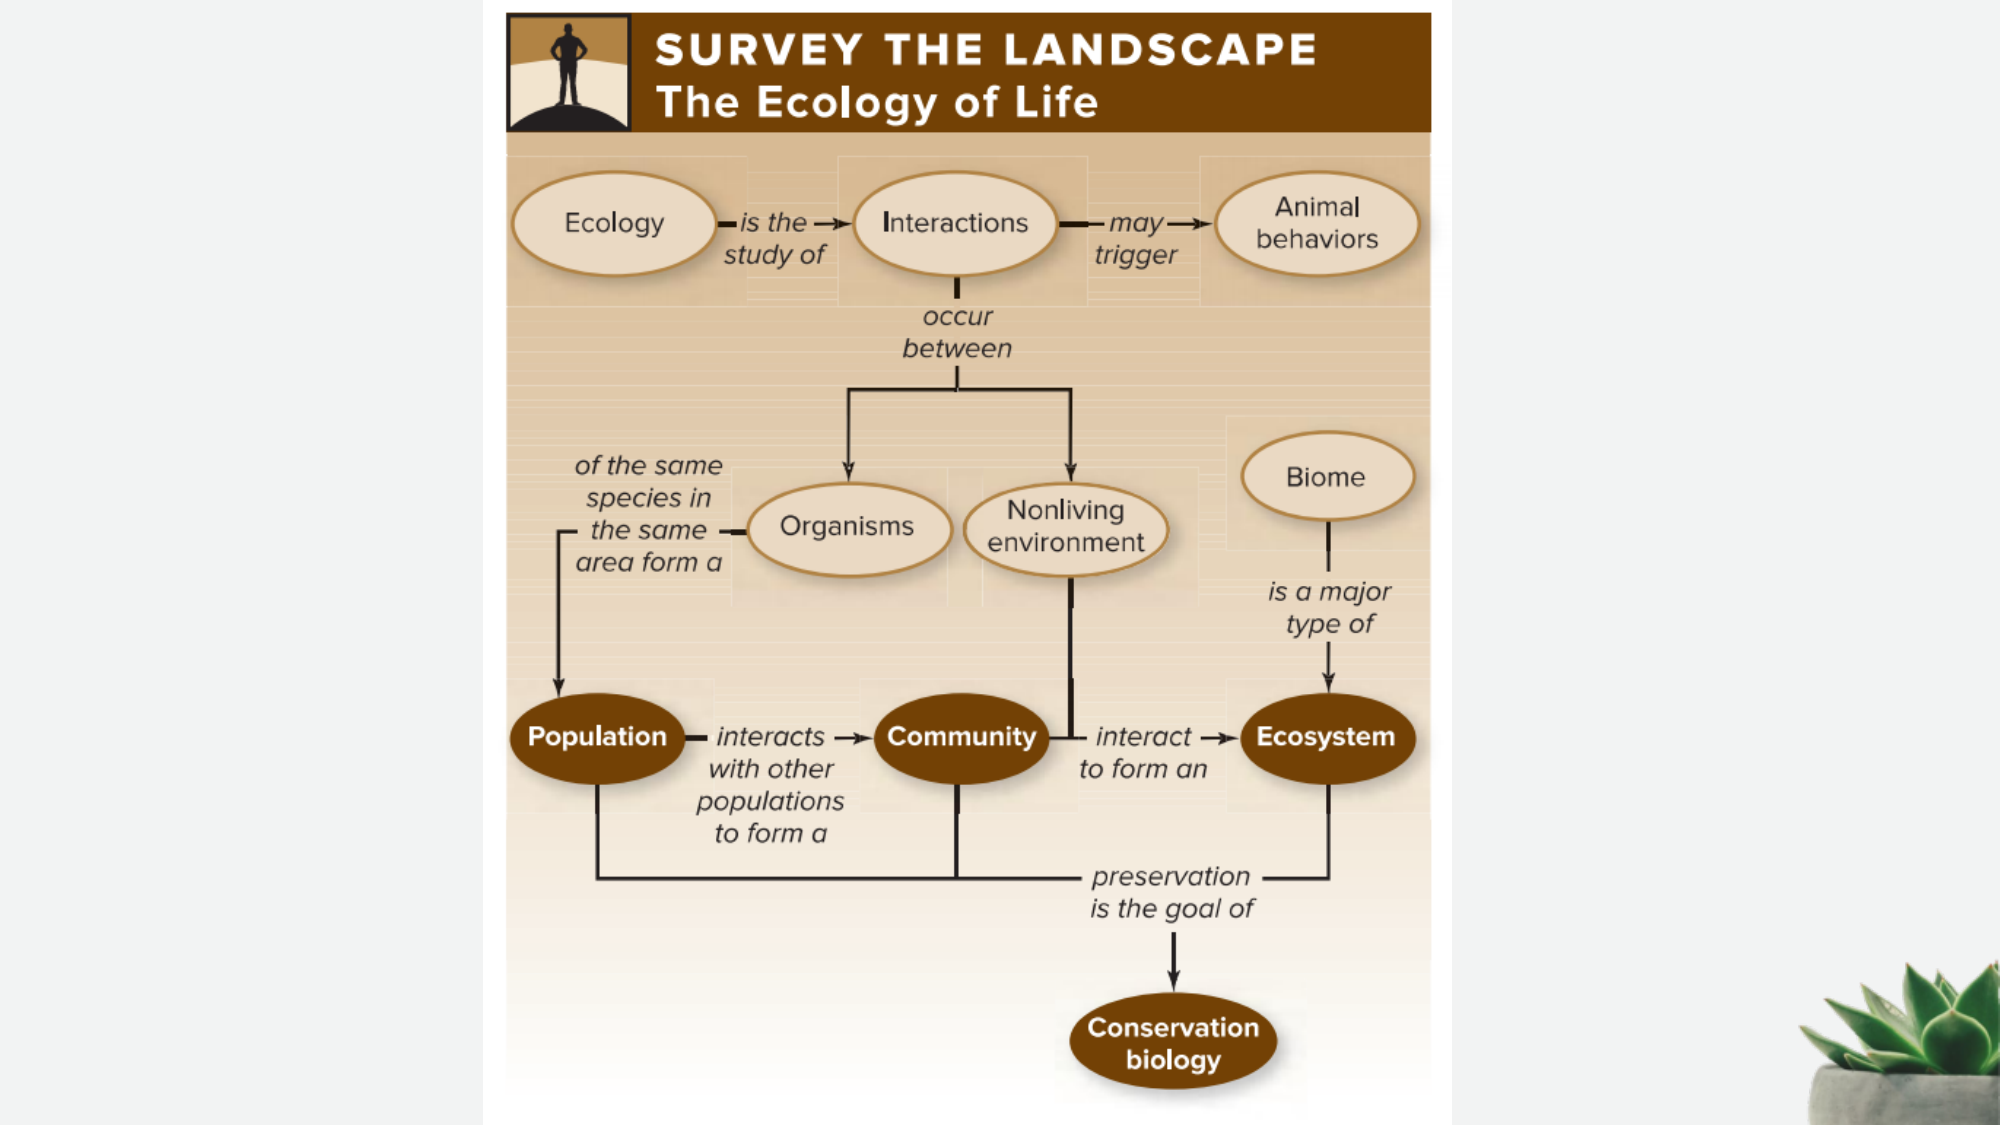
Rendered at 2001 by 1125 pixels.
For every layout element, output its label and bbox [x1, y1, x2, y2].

picture [483, 0, 1452, 1125]
picture [1780, 942, 2000, 1125]
